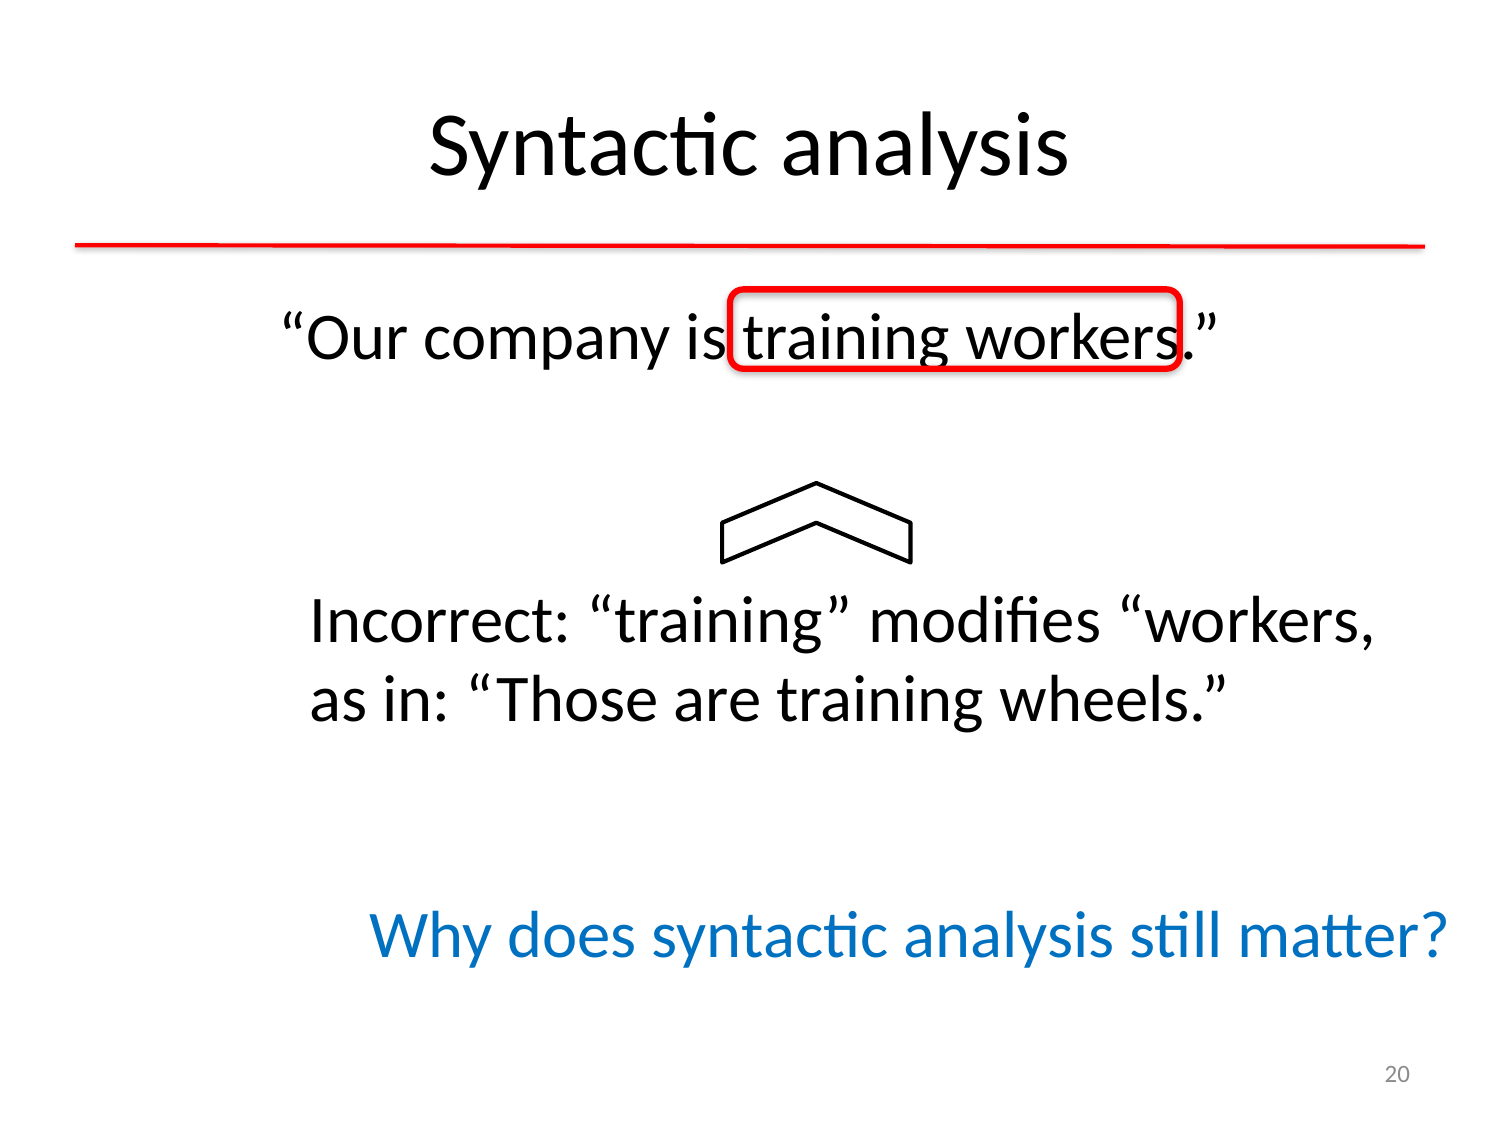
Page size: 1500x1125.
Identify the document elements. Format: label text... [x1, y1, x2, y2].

text_box “Our company is training workers.” [263, 285, 1237, 380]
title Syntactic analysis [75, 45, 1425, 233]
text_box [720, 481, 913, 565]
text_box [729, 288, 1181, 370]
text_box Why does syntactic analysis still matter? [354, 883, 1467, 979]
text_box Incorrect: “training” modifies “workers, as in: “Those are training wheels.” [295, 567, 1402, 743]
slide_number 20 [1074, 1042, 1425, 1103]
